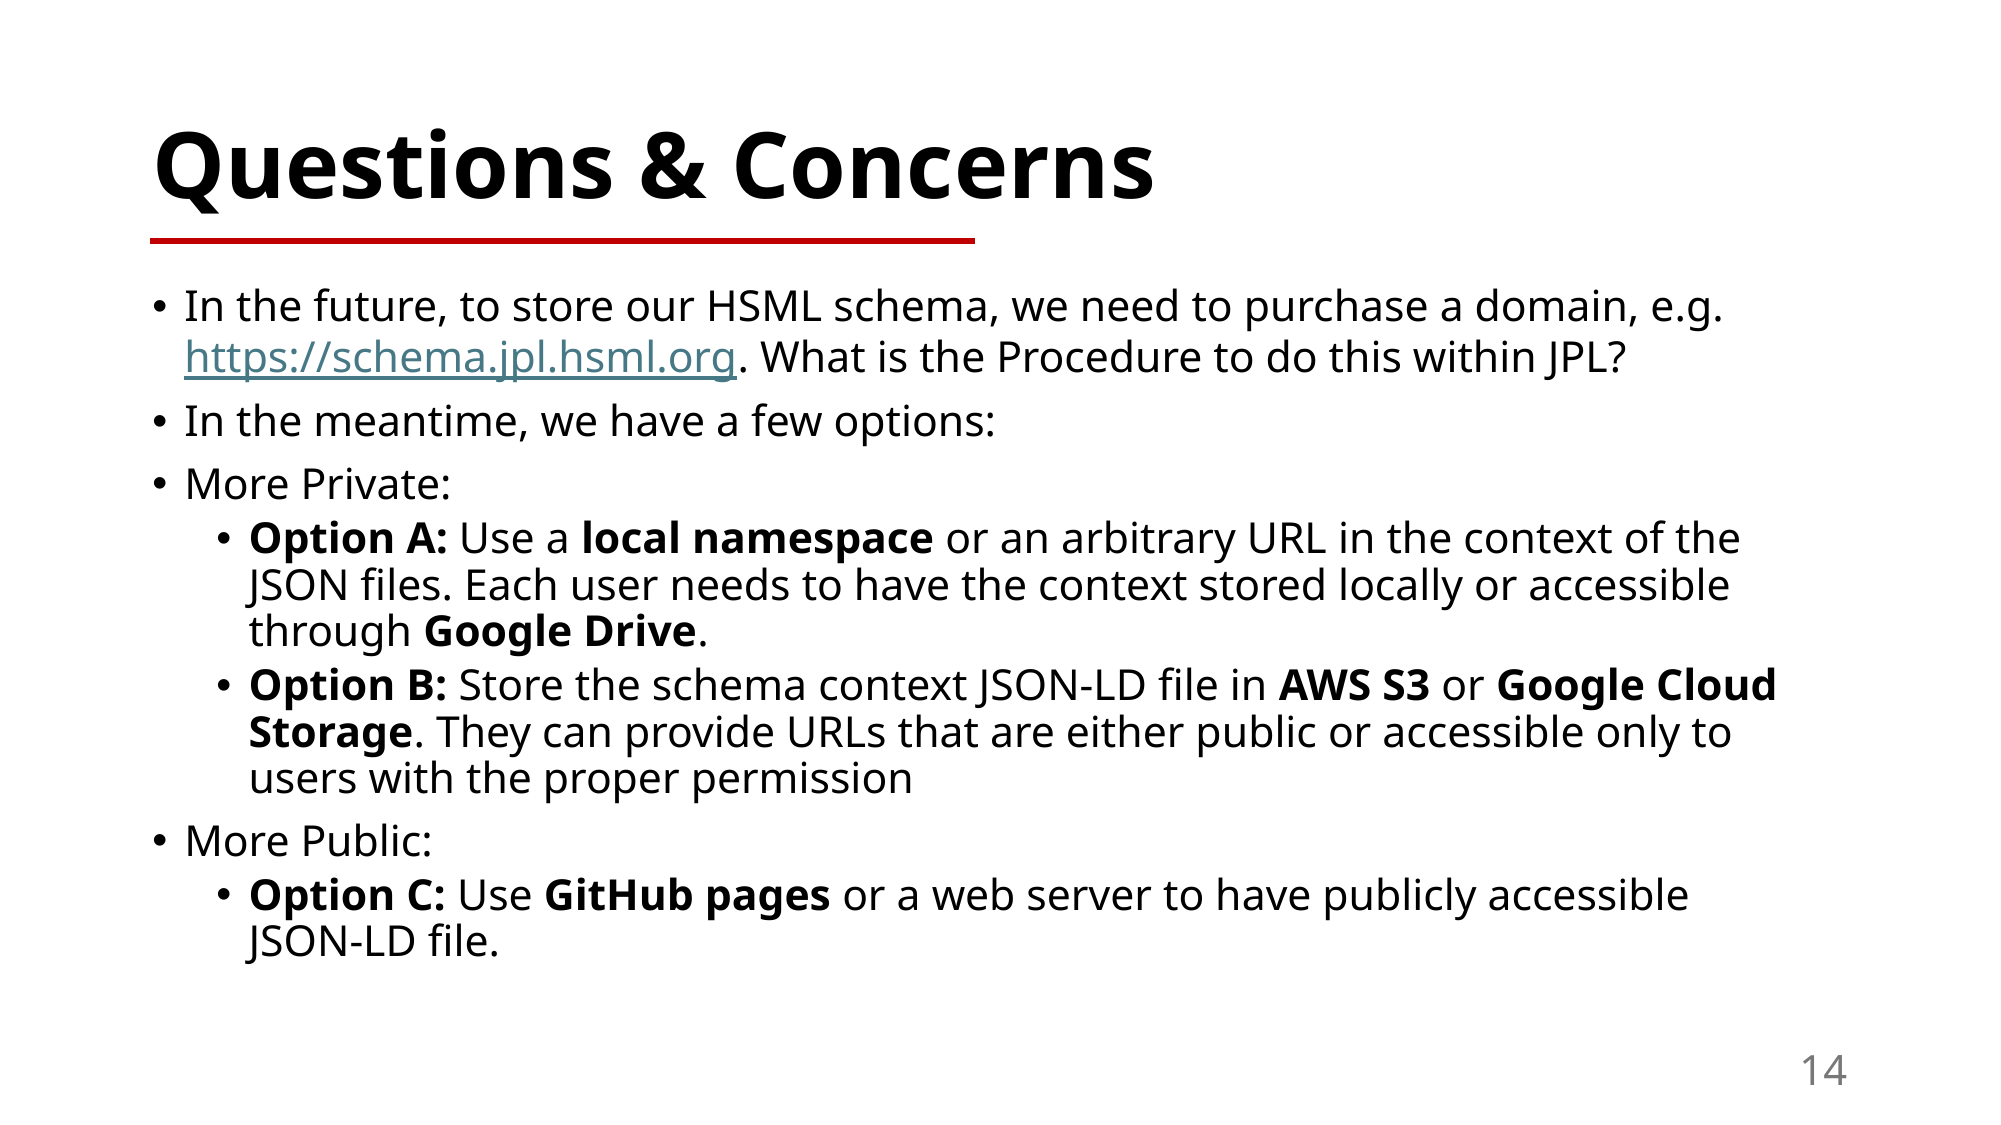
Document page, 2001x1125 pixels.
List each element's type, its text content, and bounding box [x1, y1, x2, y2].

slide_number 14 [1412, 1042, 1863, 1103]
title Questions & Concerns [137, 59, 1863, 278]
text_box In the future, to store our HSML schema, we need to purchase a domain, e.g. https://schema.jpl.hsml.org. What is the Procedure to do this within JPL? In the meantime, we have a few options: More Private: Option A: Use a local namespace or an arbitrary URL in the context of the JSON files. Each user needs to have the context stored locally or accessible through Google Drive. Option B: Store the schema context JSON-LD file in AWS S3 or Google Cloud Storage. They can provide URLs that are either public or accessible only to users with the proper permission More Public: Option C: Use GitHub pages or a web server to have publicly accessible JSON-LD file. [137, 277, 1817, 978]
